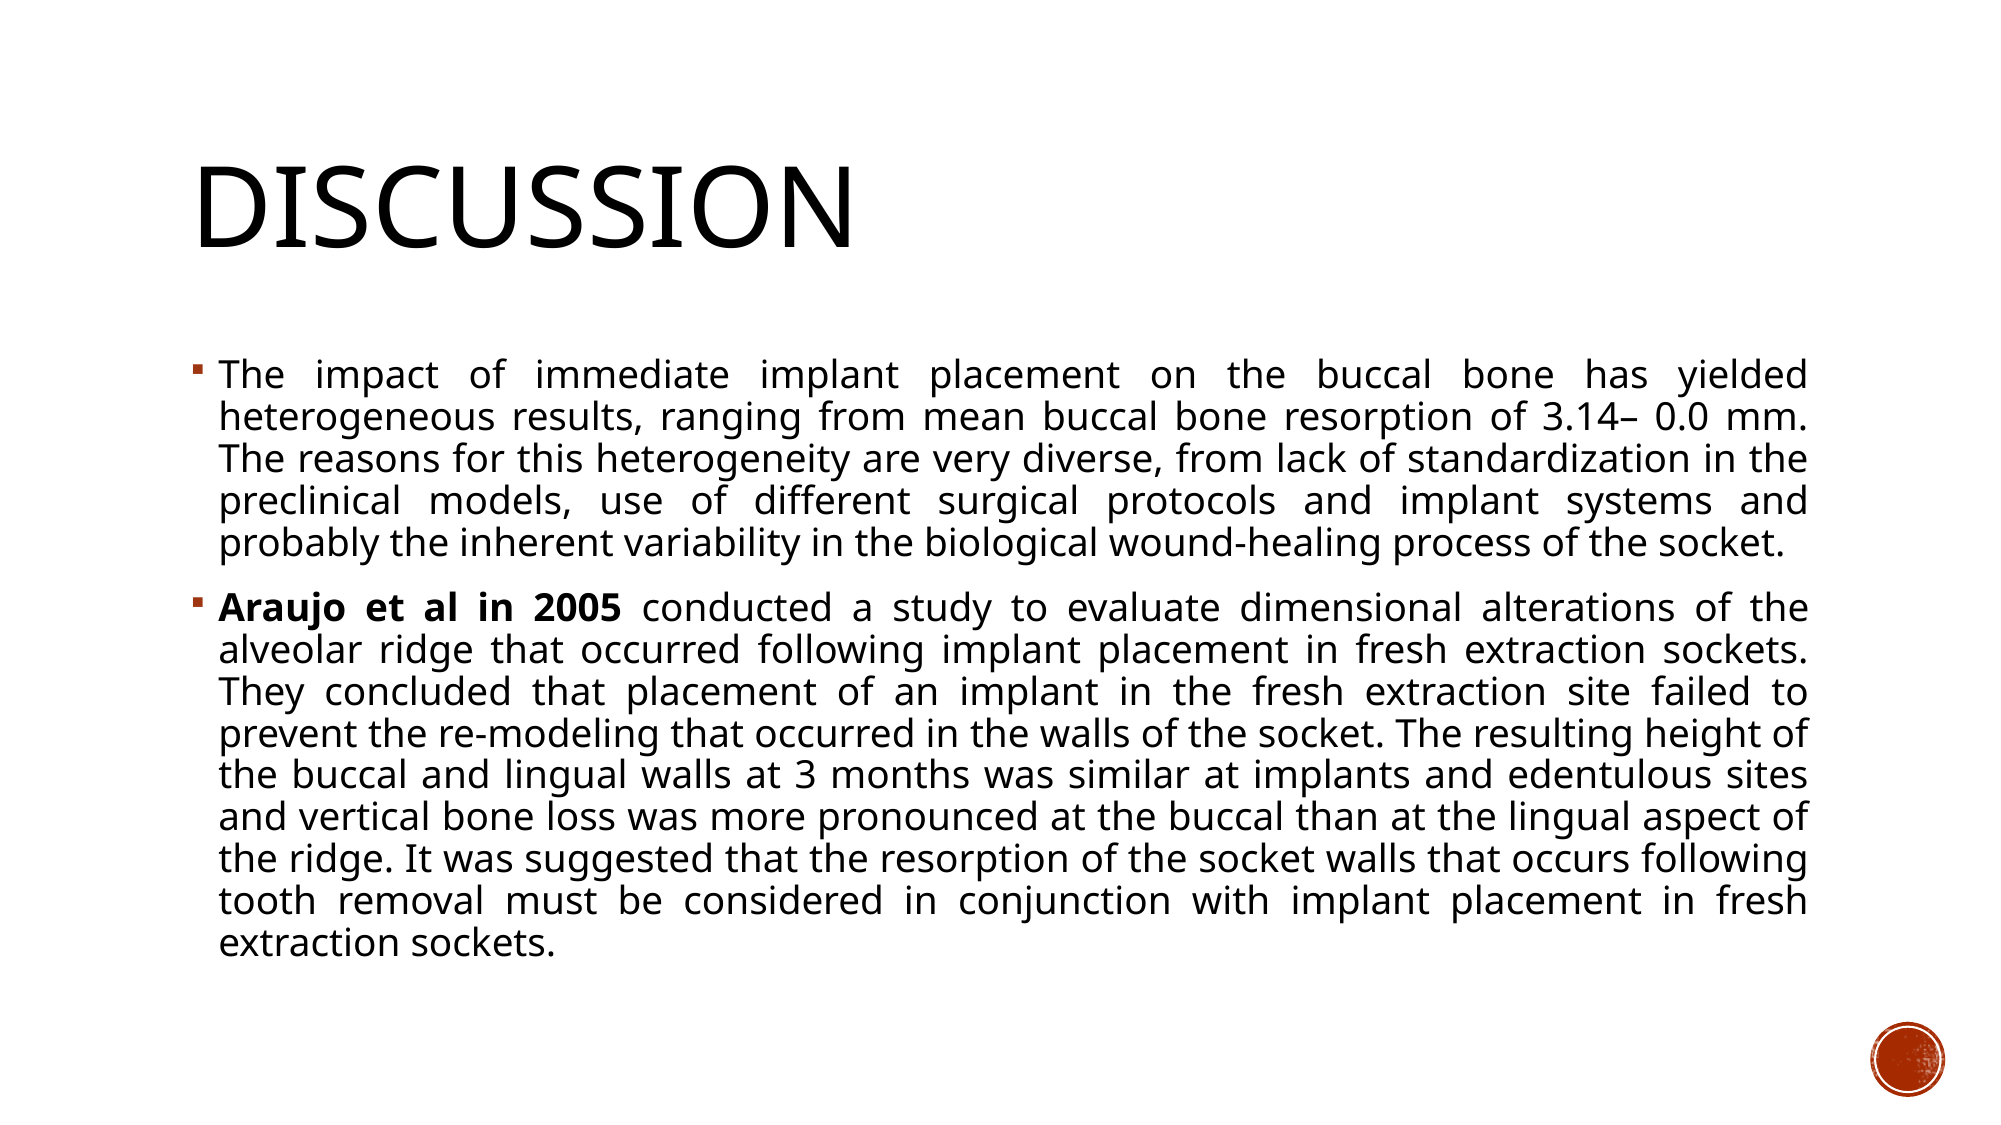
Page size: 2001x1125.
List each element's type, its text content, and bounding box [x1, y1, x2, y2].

title DISCUSSION [175, 79, 1826, 344]
list The impact of immediate implant placement on the buccal bone has yielded heterogeneous results, ranging from mean buccal bone resorption of 3.14– 0.0 mm. The reasons for this heterogeneity are very diverse, from lack of standardization in the preclinical models, use of different surgical protocols and implant systems and probably the inherent variability in the biological wound-healing process of the socket. Araujo et al in 2005 conducted a study to evaluate dimensional alterations of the alveolar ridge that occurred following implant placement in fresh extraction sockets. They concluded that placement of an implant in the fresh extraction site failed to prevent the re-modeling that occurred in the walls of the socket. The resulting height of the buccal and lingual walls at 3 months was similar at implants and edentulous sites and vertical bone loss was more pronounced at the buccal than at the lingual aspect of the ridge. It was suggested that the resorption of the socket walls that occurs following tooth removal must be considered in conjunction with implant placement in fresh extraction sockets. [175, 348, 1826, 1013]
